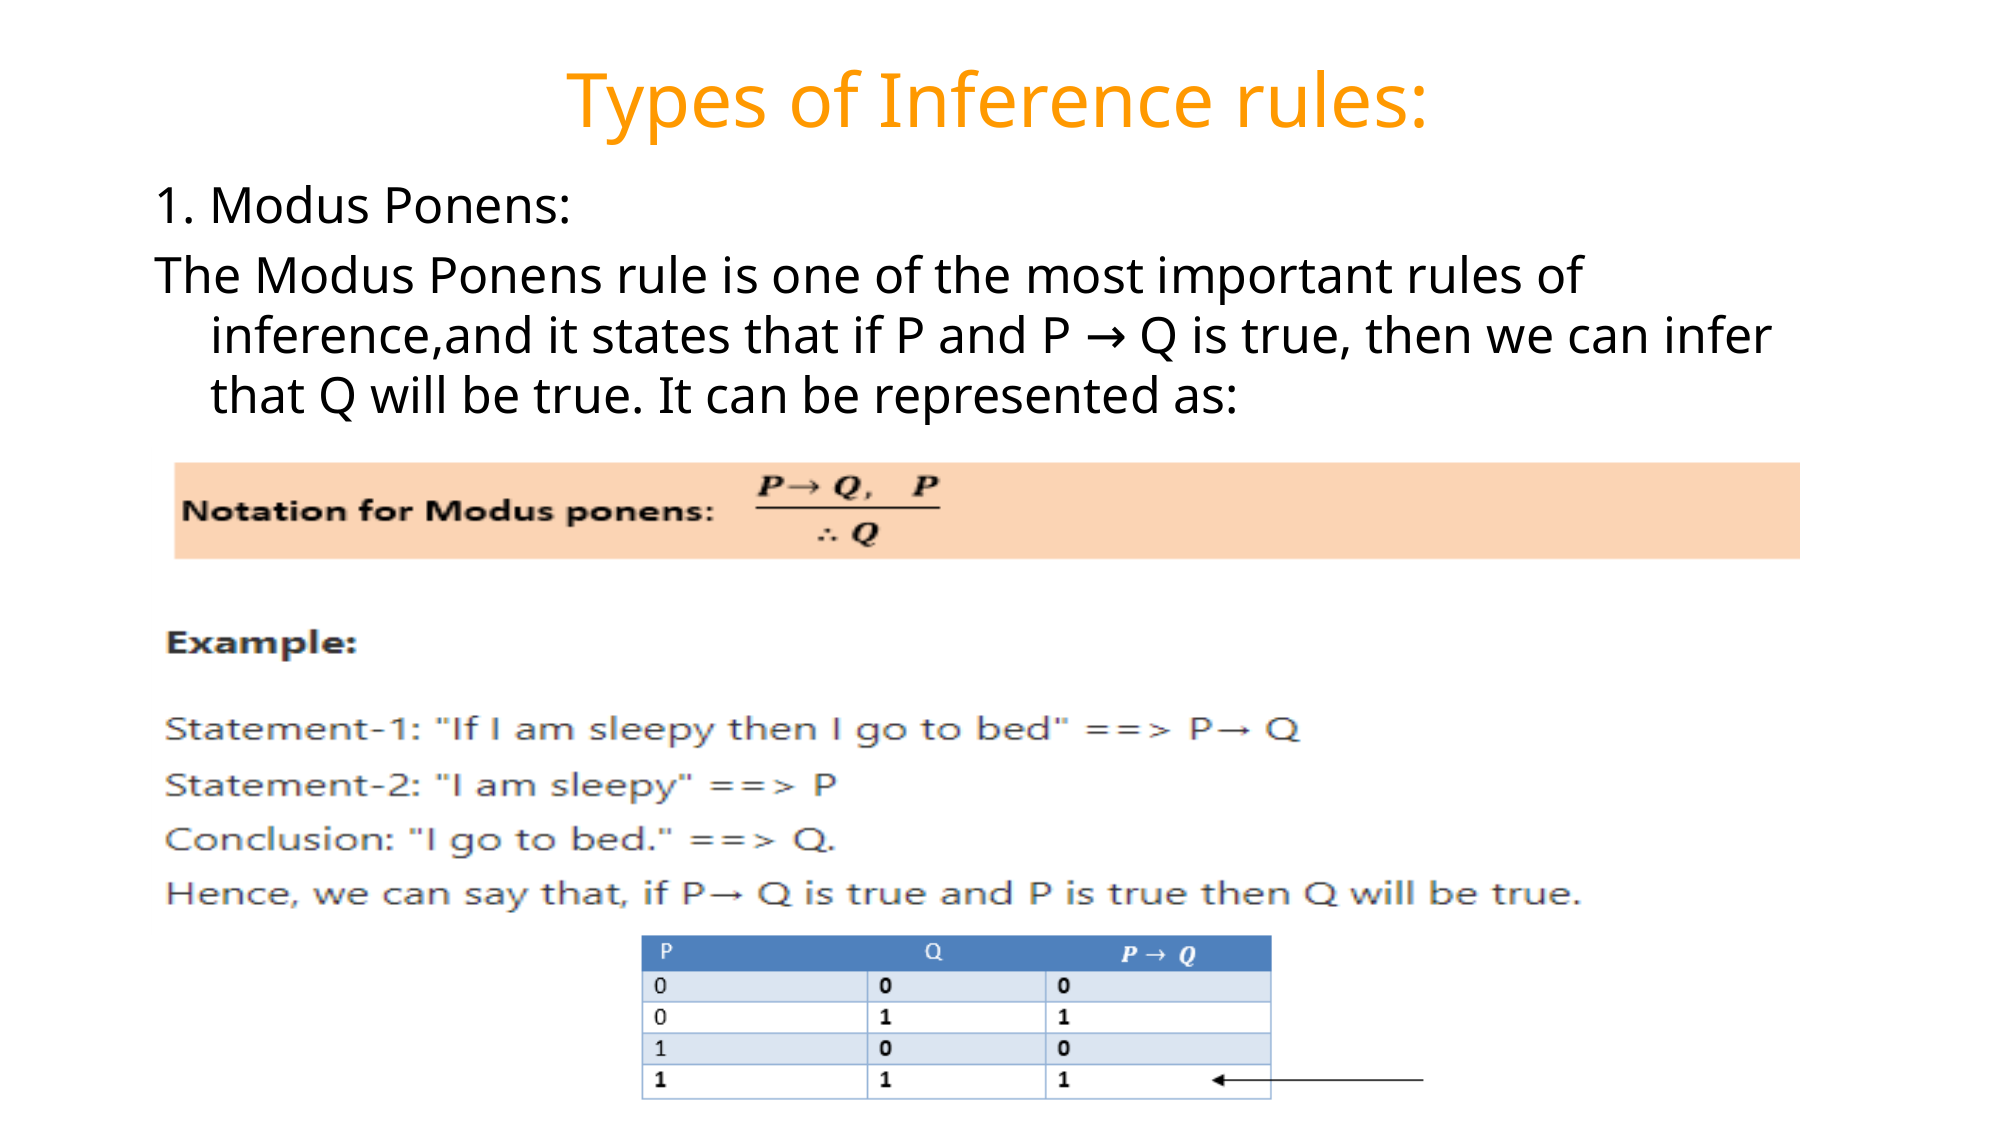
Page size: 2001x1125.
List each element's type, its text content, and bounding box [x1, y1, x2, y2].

list 1. Modus Ponens: The Modus Ponens rule is one of the most important rules of inference,and it states that if P and P → Q is true, then we can infer that Q will be true. It can be represented as: [139, 166, 1840, 358]
title Types of Inference rules: [147, 29, 1848, 165]
picture [149, 447, 1801, 1125]
